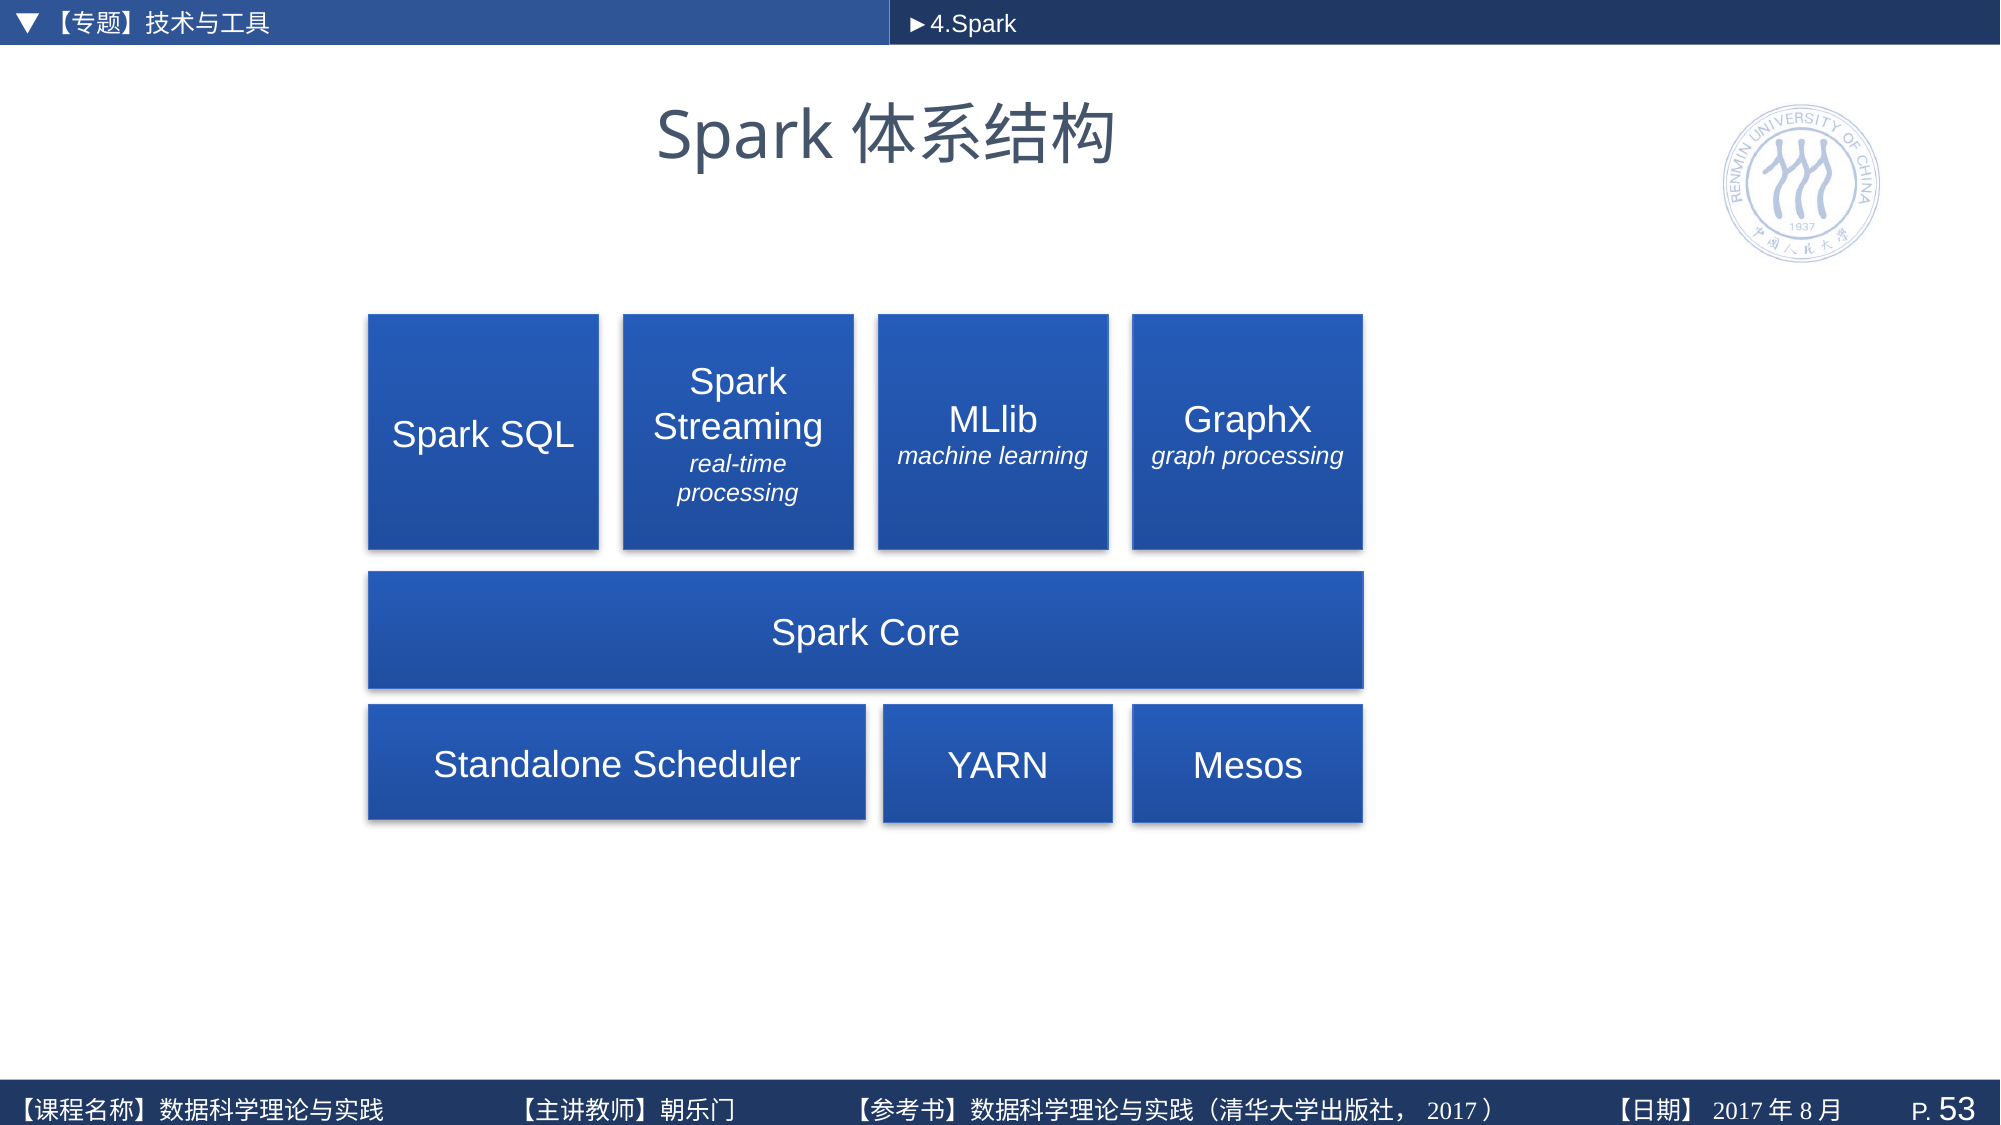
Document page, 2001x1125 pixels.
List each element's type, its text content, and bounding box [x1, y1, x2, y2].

text_box YARN [883, 704, 1113, 823]
text_box Spark SQL [368, 314, 599, 550]
text_box GraphX graph processing [1132, 314, 1363, 550]
list ►4.Spark [890, 0, 1249, 43]
text_box Standalone Scheduler [368, 704, 866, 820]
text_box Mesos [1132, 704, 1363, 823]
list ▼【专题】技术与工具 [0, 0, 725, 43]
text_box Spark Core [368, 571, 1364, 689]
text_box Spark Streaming real-time processing [623, 314, 854, 550]
title Spark体系结构 [64, 64, 1709, 200]
text_box MLlib machine learning [878, 314, 1109, 550]
